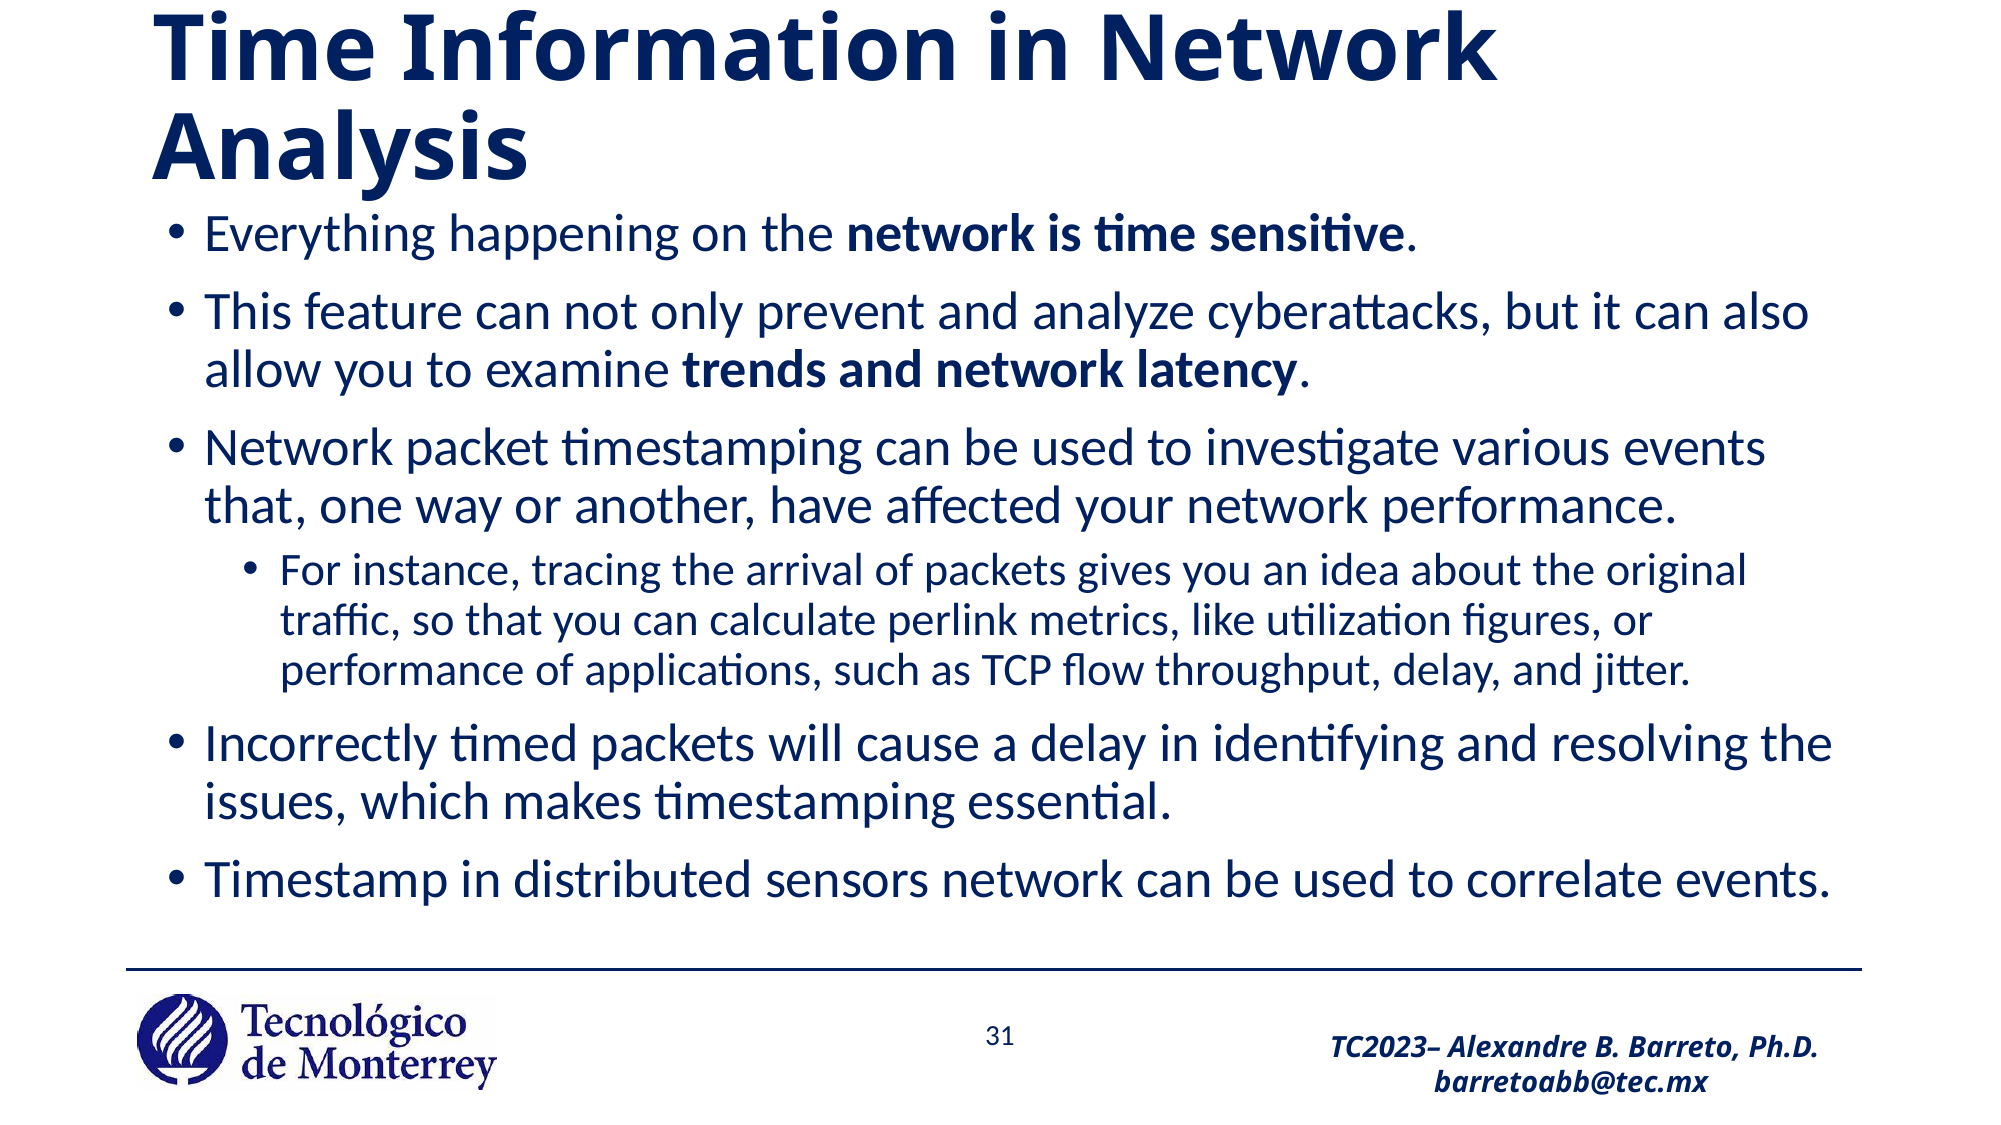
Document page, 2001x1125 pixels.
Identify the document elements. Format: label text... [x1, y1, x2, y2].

picture [137, 994, 497, 1090]
list Everything happening on the network is time sensitive. This feature can not only prevent and analyze cyberattacks, but it can also allow you to examine trends and network latency. Network packet timestamping can be used to investigate various events that, one way or another, have affected your network performance. For instance, tracing the arrival of packets gives you an idea about the original traffic, so that you can calculate perlink metrics, like utilization figures, or performance of applications, such as TCP flow throughput, delay, and jitter. Incorrectly timed packets will cause a delay in identifying and resolving the issues, which makes timestamping essential. Timestamp in distributed sensors network can be used to correlate events. [152, 197, 1877, 928]
title Time Information in Network Analysis [137, 37, 1863, 163]
